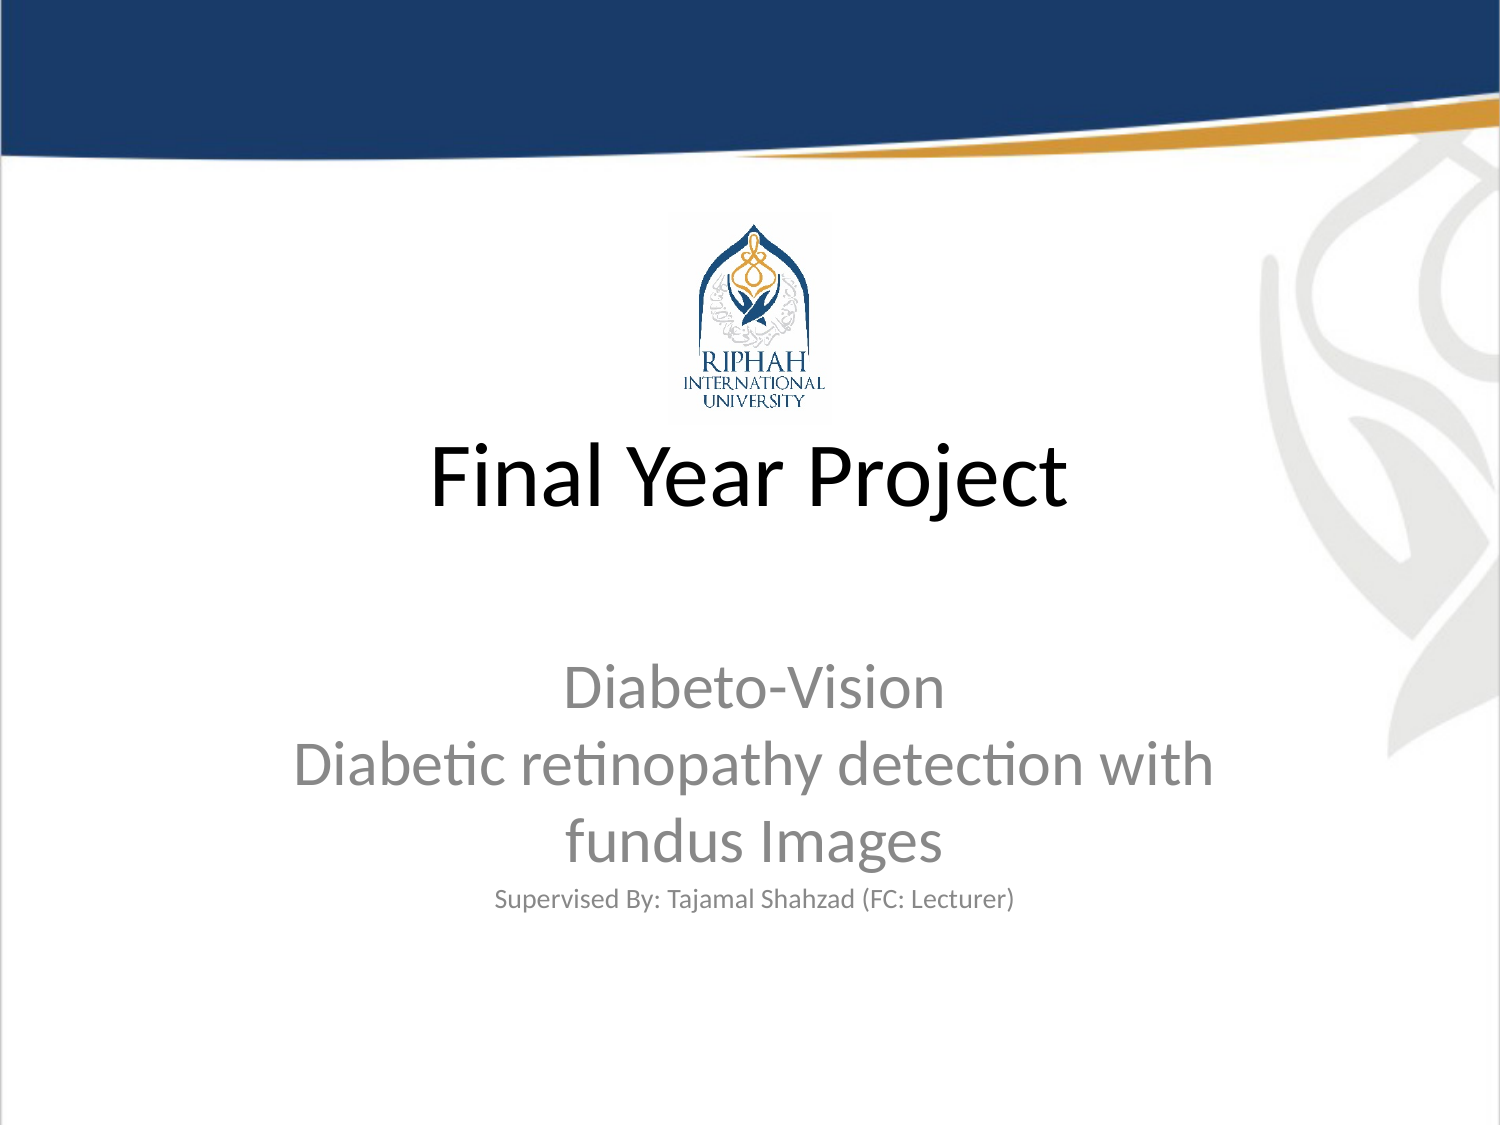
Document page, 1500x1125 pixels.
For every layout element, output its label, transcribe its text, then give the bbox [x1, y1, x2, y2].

title Final Year Project [112, 349, 1388, 591]
picture [0, 0, 1500, 1125]
subtitle Diabeto-Vision Diabetic retinopathy detection with fundus Images Supervised By: Tajamal Shahzad (FC: Lecturer) [225, 637, 1275, 925]
